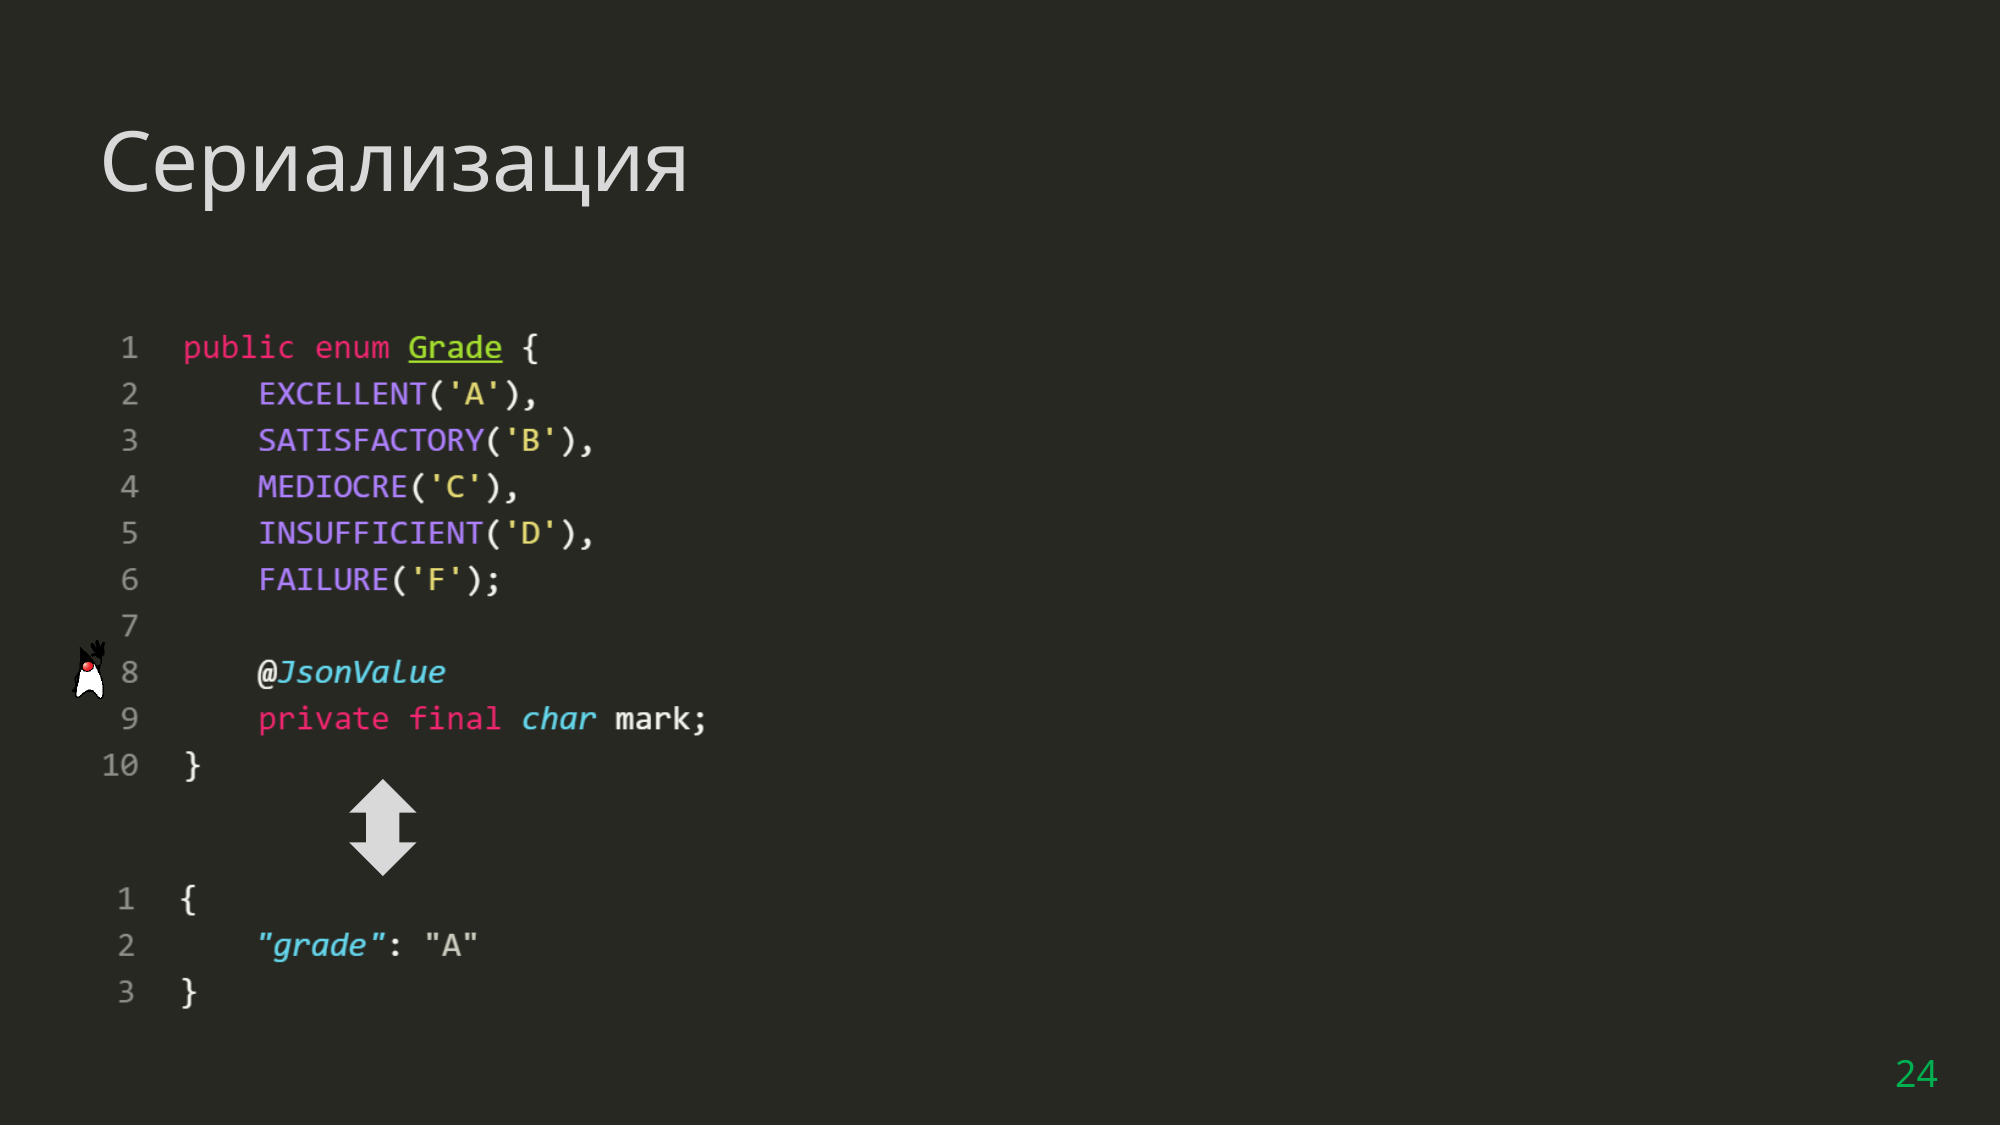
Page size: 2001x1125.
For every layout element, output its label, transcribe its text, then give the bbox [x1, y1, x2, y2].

slide_number 24 [1809, 1042, 1953, 1103]
picture [56, 280, 772, 1059]
text_box Сериализация [56, 100, 734, 216]
